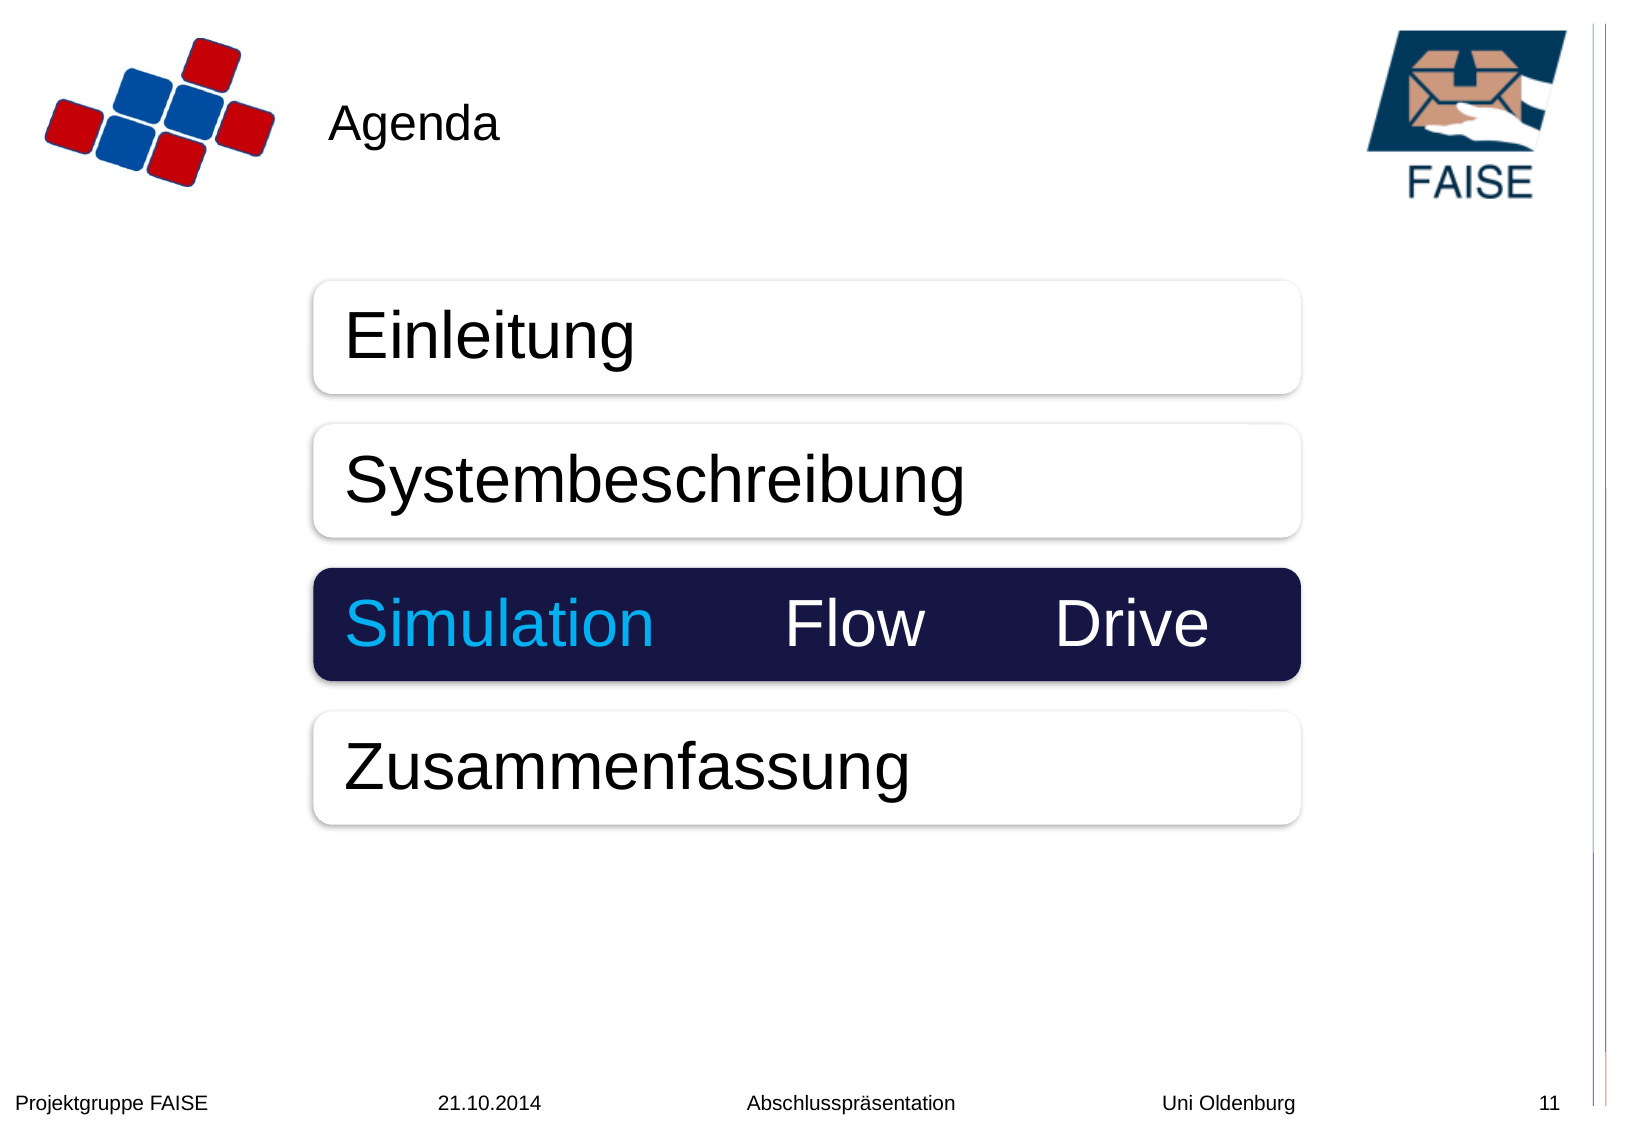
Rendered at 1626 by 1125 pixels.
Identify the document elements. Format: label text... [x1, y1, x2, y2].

title Agenda [313, 44, 1544, 197]
footer Projektgruppe FAISE 21.10.2014 Abschlusspräsentation Uni Oldenburg [0, 1082, 1530, 1125]
picture [1364, 23, 1575, 210]
slide_number 11 [1530, 1082, 1576, 1119]
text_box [313, 171, 1302, 1017]
picture [44, 38, 288, 187]
